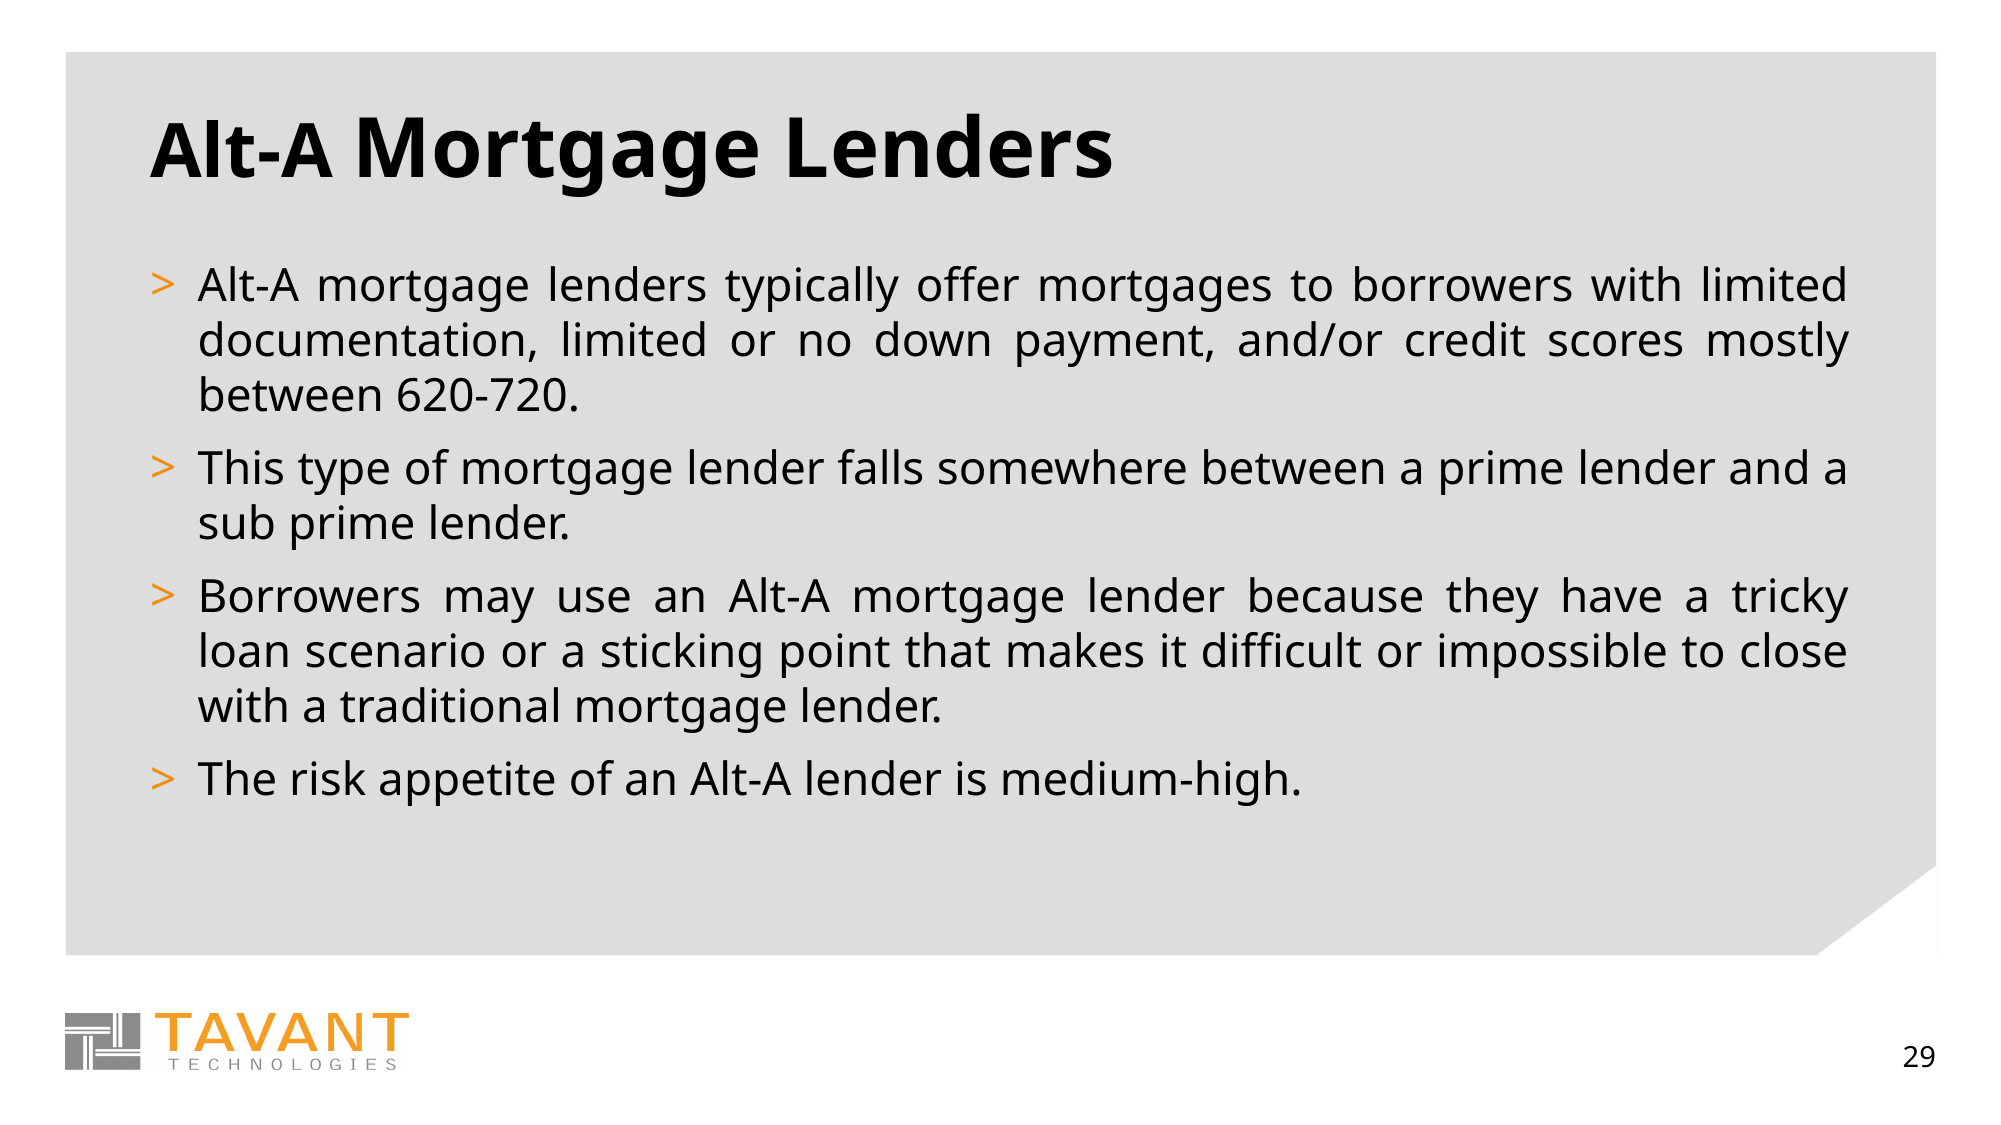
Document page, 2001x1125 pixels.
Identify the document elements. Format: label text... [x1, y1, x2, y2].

picture [65, 1013, 409, 1070]
slide_number 29 [1519, 1028, 1937, 1090]
title Alt-A Mortgage Lenders [150, 50, 1850, 239]
list Alt-A mortgage lenders typically offer mortgages to borrowers with limited documentation, limited or no down payment, and/or credit scores mostly between 620-720. This type of mortgage lender falls somewhere between a prime lender and a sub prime lender. Borrowers may use an Alt-A mortgage lender because they have a tricky loan scenario or a sticking point that makes it difficult or impossible to close with a traditional mortgage lender. The risk appetite of an Alt-A lender is medium-high. [150, 247, 1850, 894]
